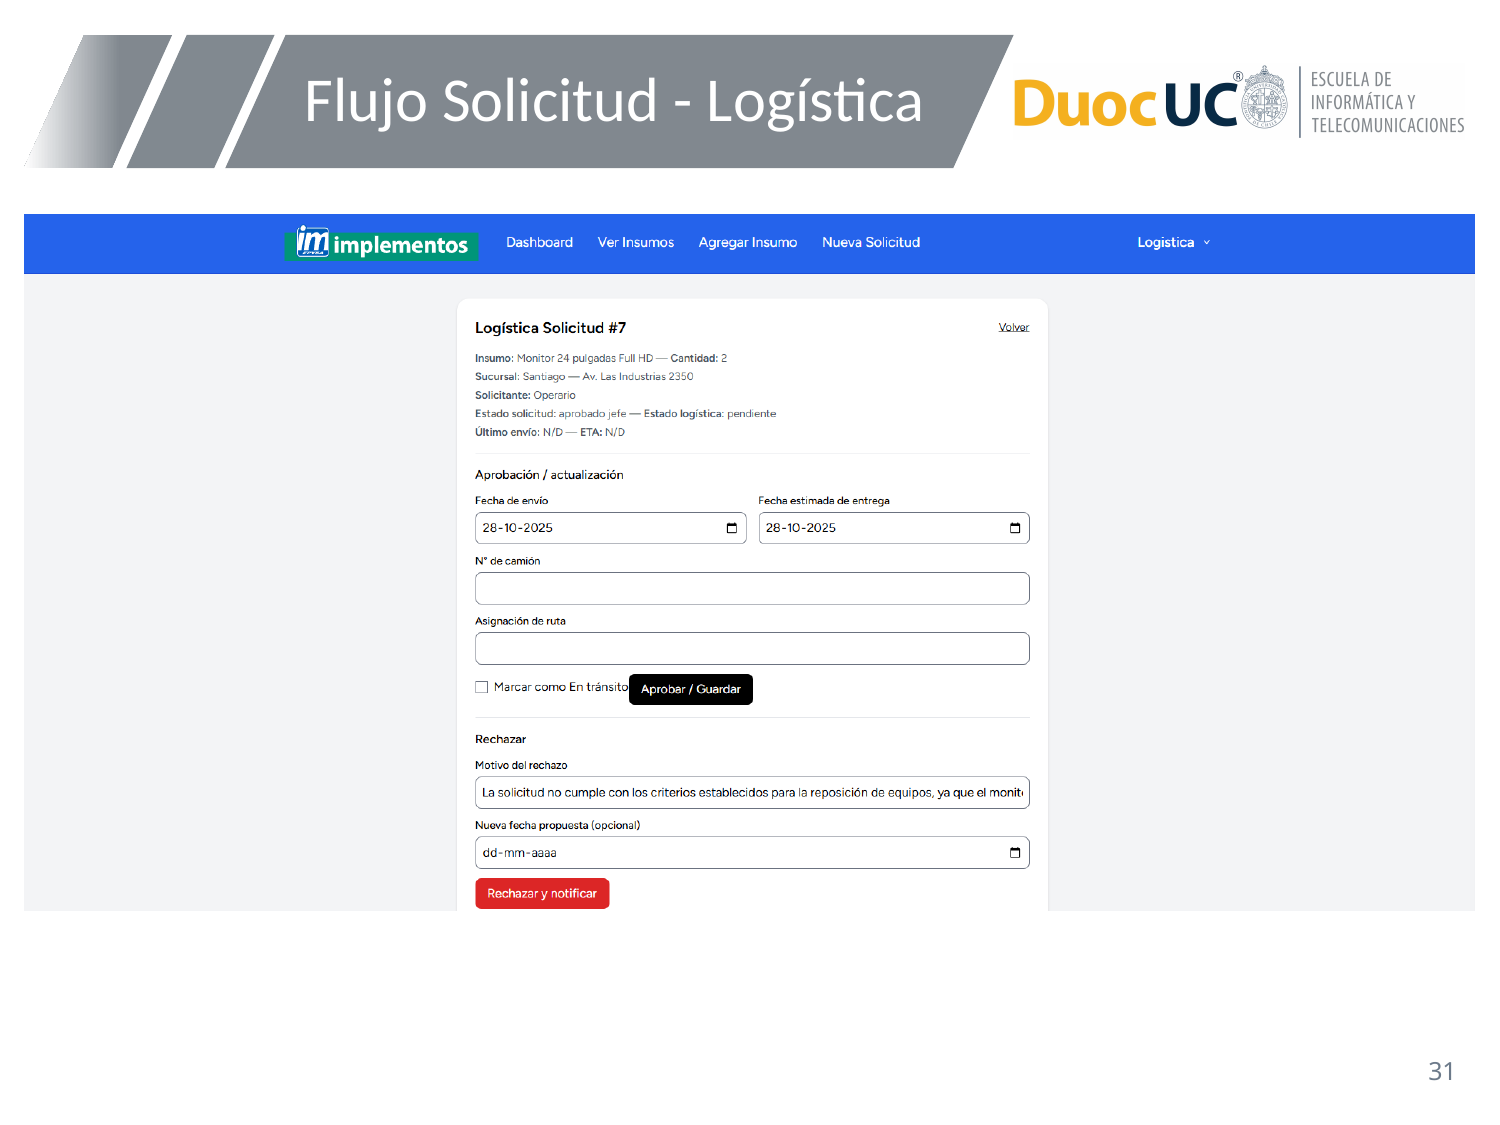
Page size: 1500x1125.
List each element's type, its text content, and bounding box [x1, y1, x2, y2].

picture [24, 214, 1476, 911]
picture [1013, 63, 1465, 140]
title Flujo Solicitud - Logística [289, 34, 993, 169]
